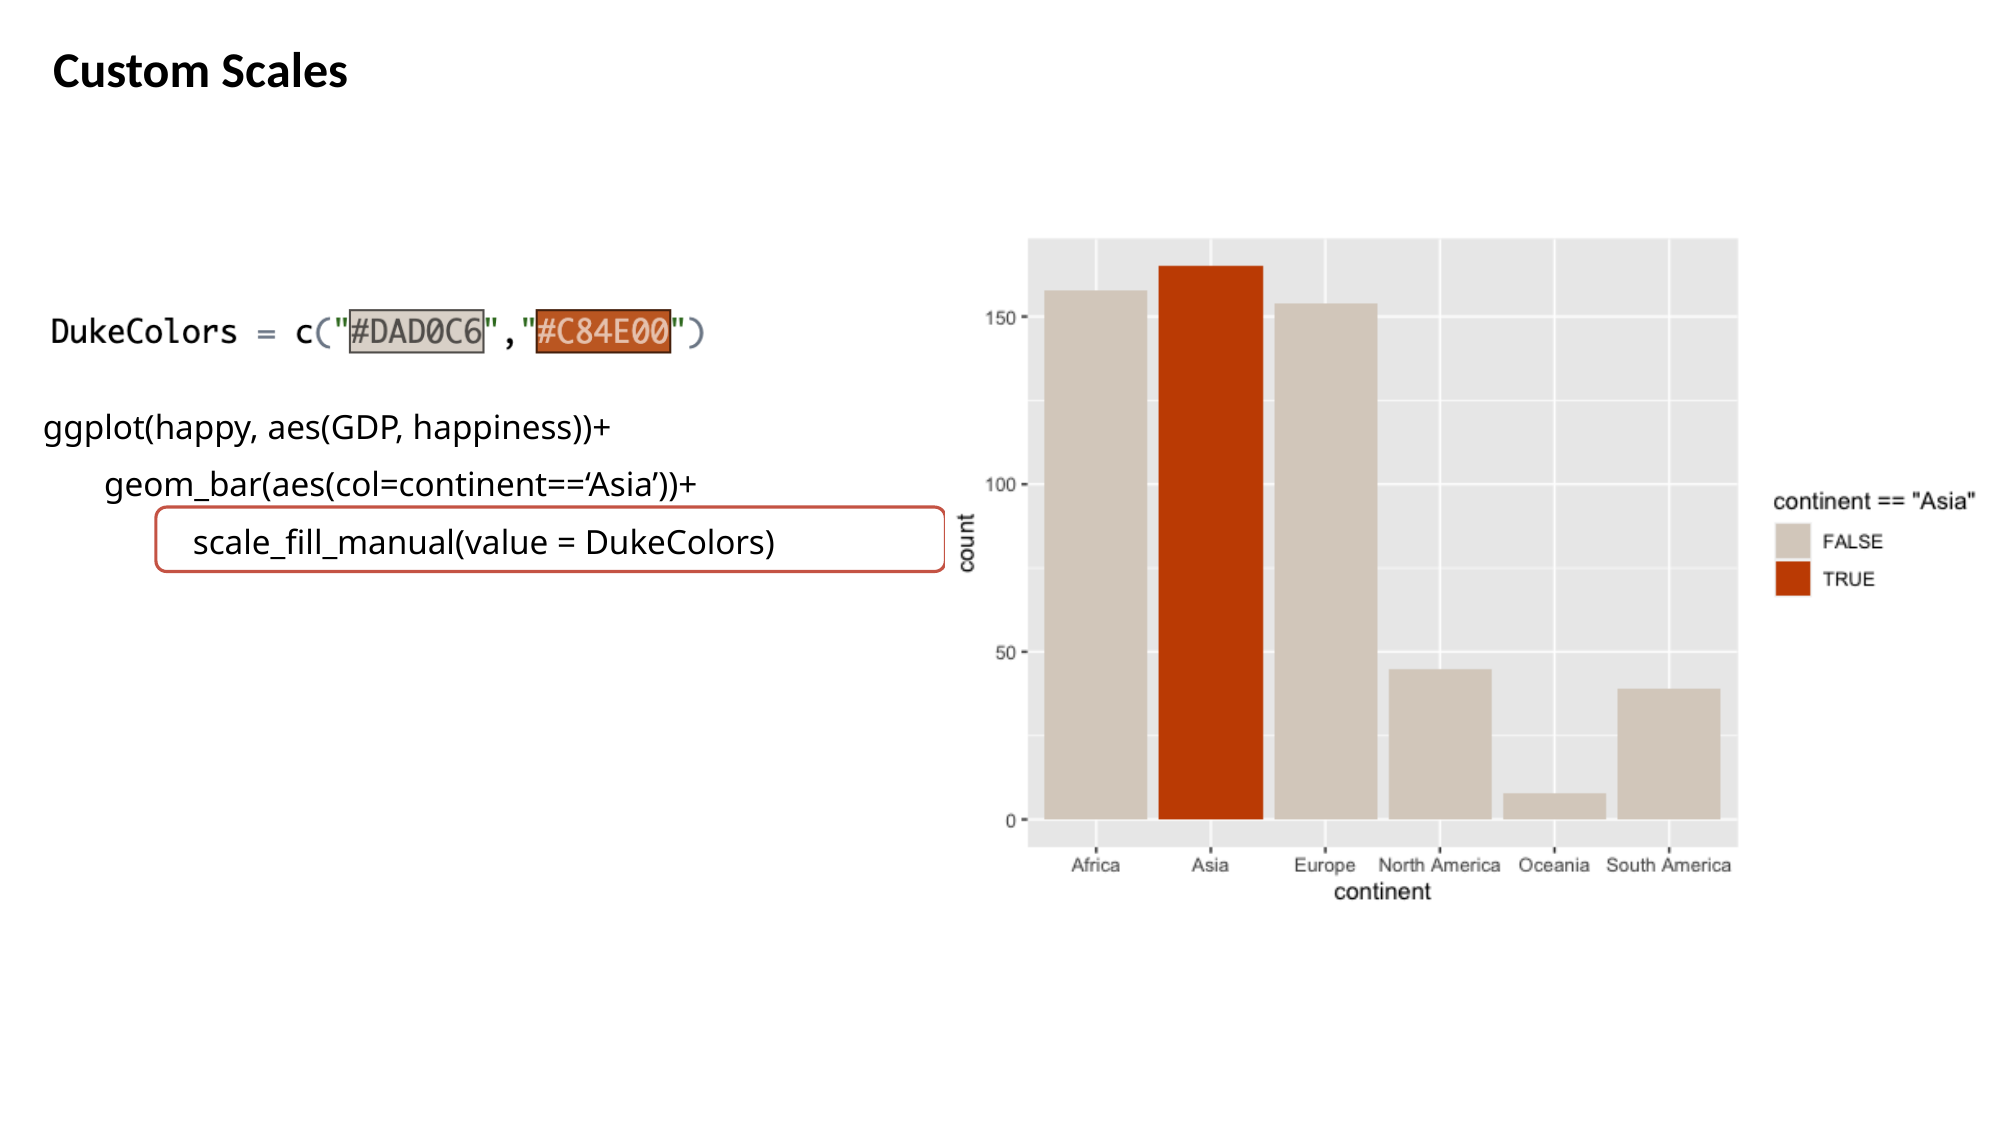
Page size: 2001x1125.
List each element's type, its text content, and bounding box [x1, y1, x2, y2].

text_box ggplot(happy, aes(GDP, happiness))+ geom_bar(aes(col=continent==‘Asia’))+ scale_fill_manual(value = DukeColors) [28, 380, 945, 569]
text_box Custom Scales [38, 30, 740, 106]
picture [50, 288, 711, 371]
picture [945, 227, 2000, 916]
text_box [158, 569, 944, 573]
